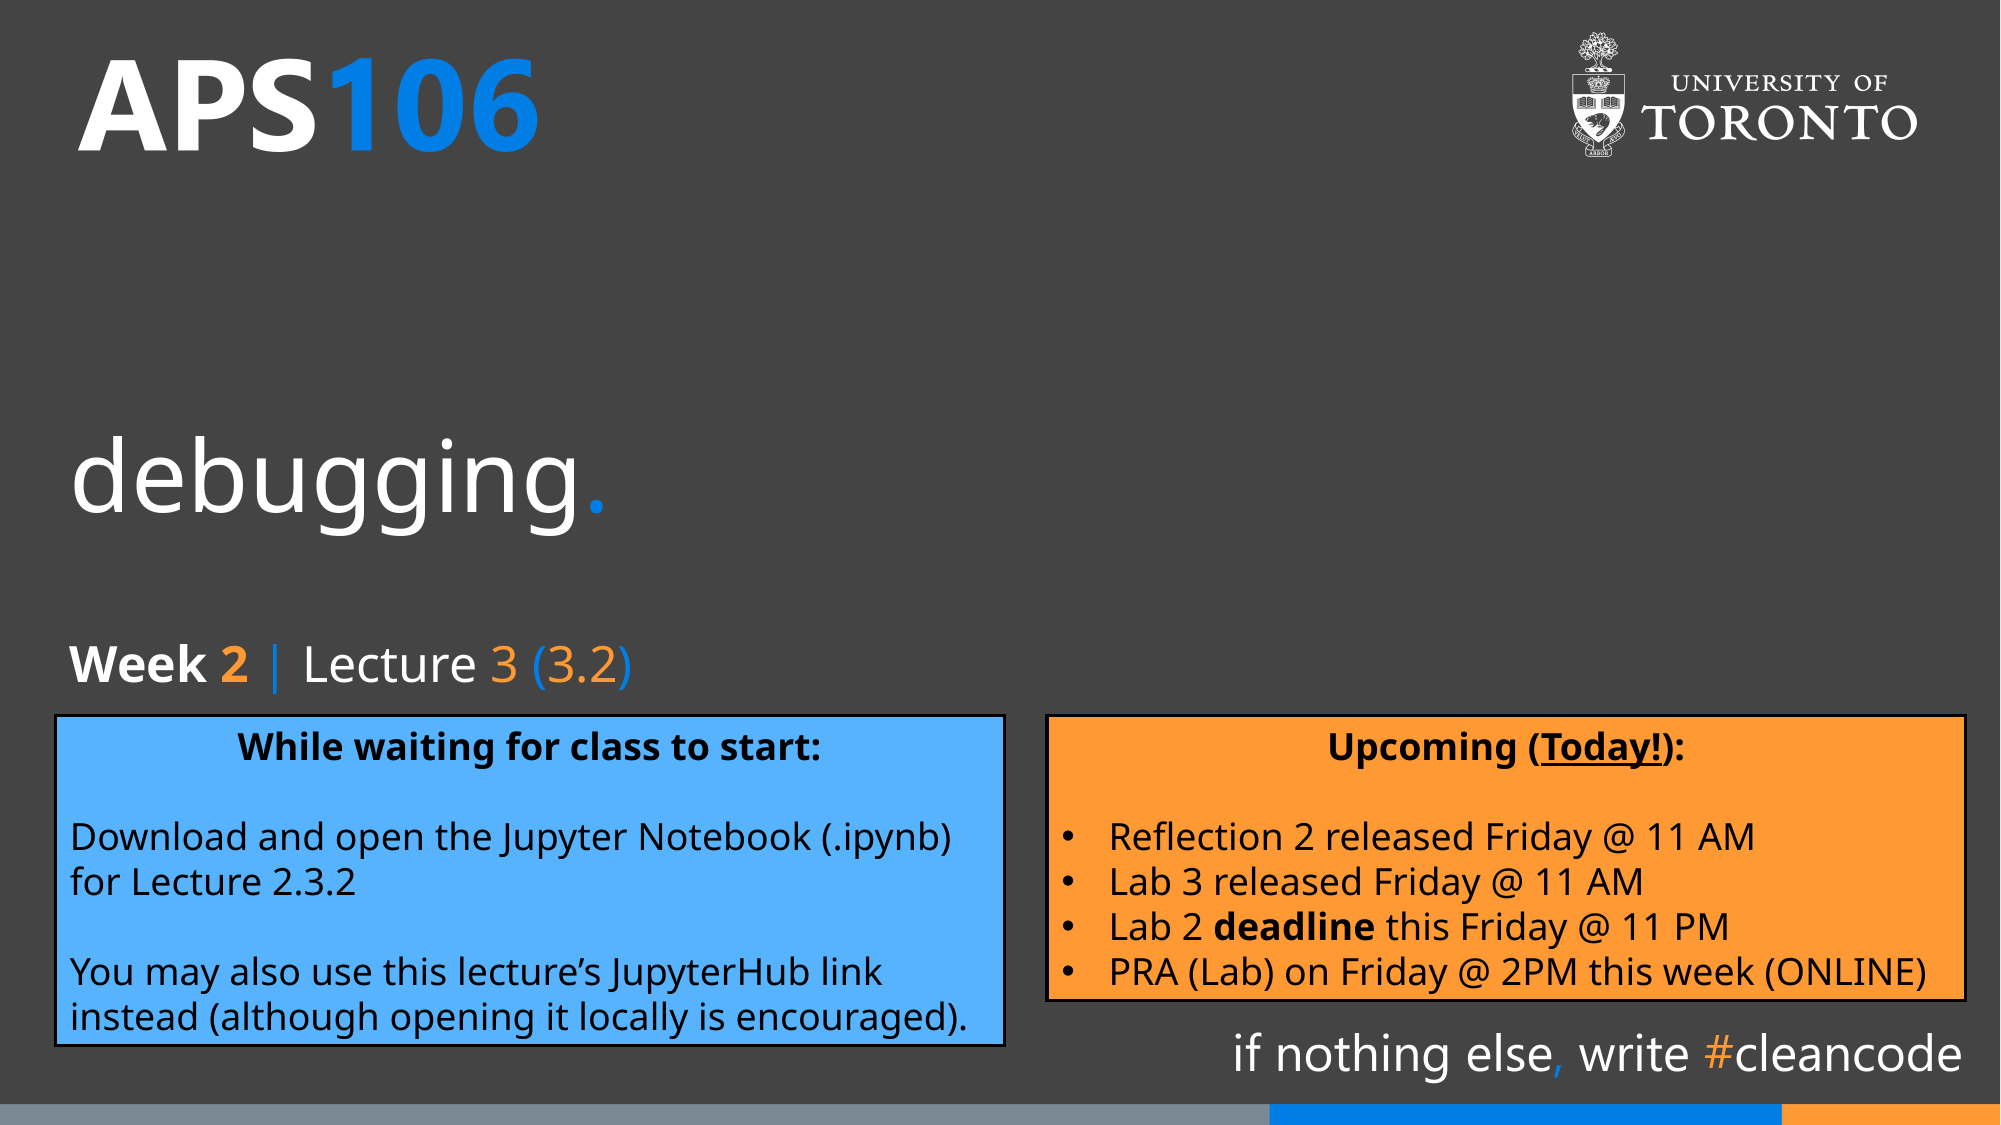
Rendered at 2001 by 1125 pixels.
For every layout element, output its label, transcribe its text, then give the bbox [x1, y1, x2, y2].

picture [0, 0, 2001, 1125]
text_box While waiting for class to start: Download and open the Jupyter Notebook (.ipynb) for Lecture 2.3.2 You may also use this lecture’s JupyterHub link instead (although opening it locally is encouraged). [54, 714, 1006, 1047]
title debugging. [55, 395, 1924, 542]
text_box Upcoming (Today!): Reflection 2 released Friday @ 11 AM Lab 3 released Friday @ 11 AM Lab 2 deadline this Friday @ 11 PM PRA (Lab) on Friday @ 2PM this week (ONLINE) [1045, 714, 1967, 1002]
subtitle Week 2 | Lecture 3 (3.2) [55, 631, 1924, 903]
